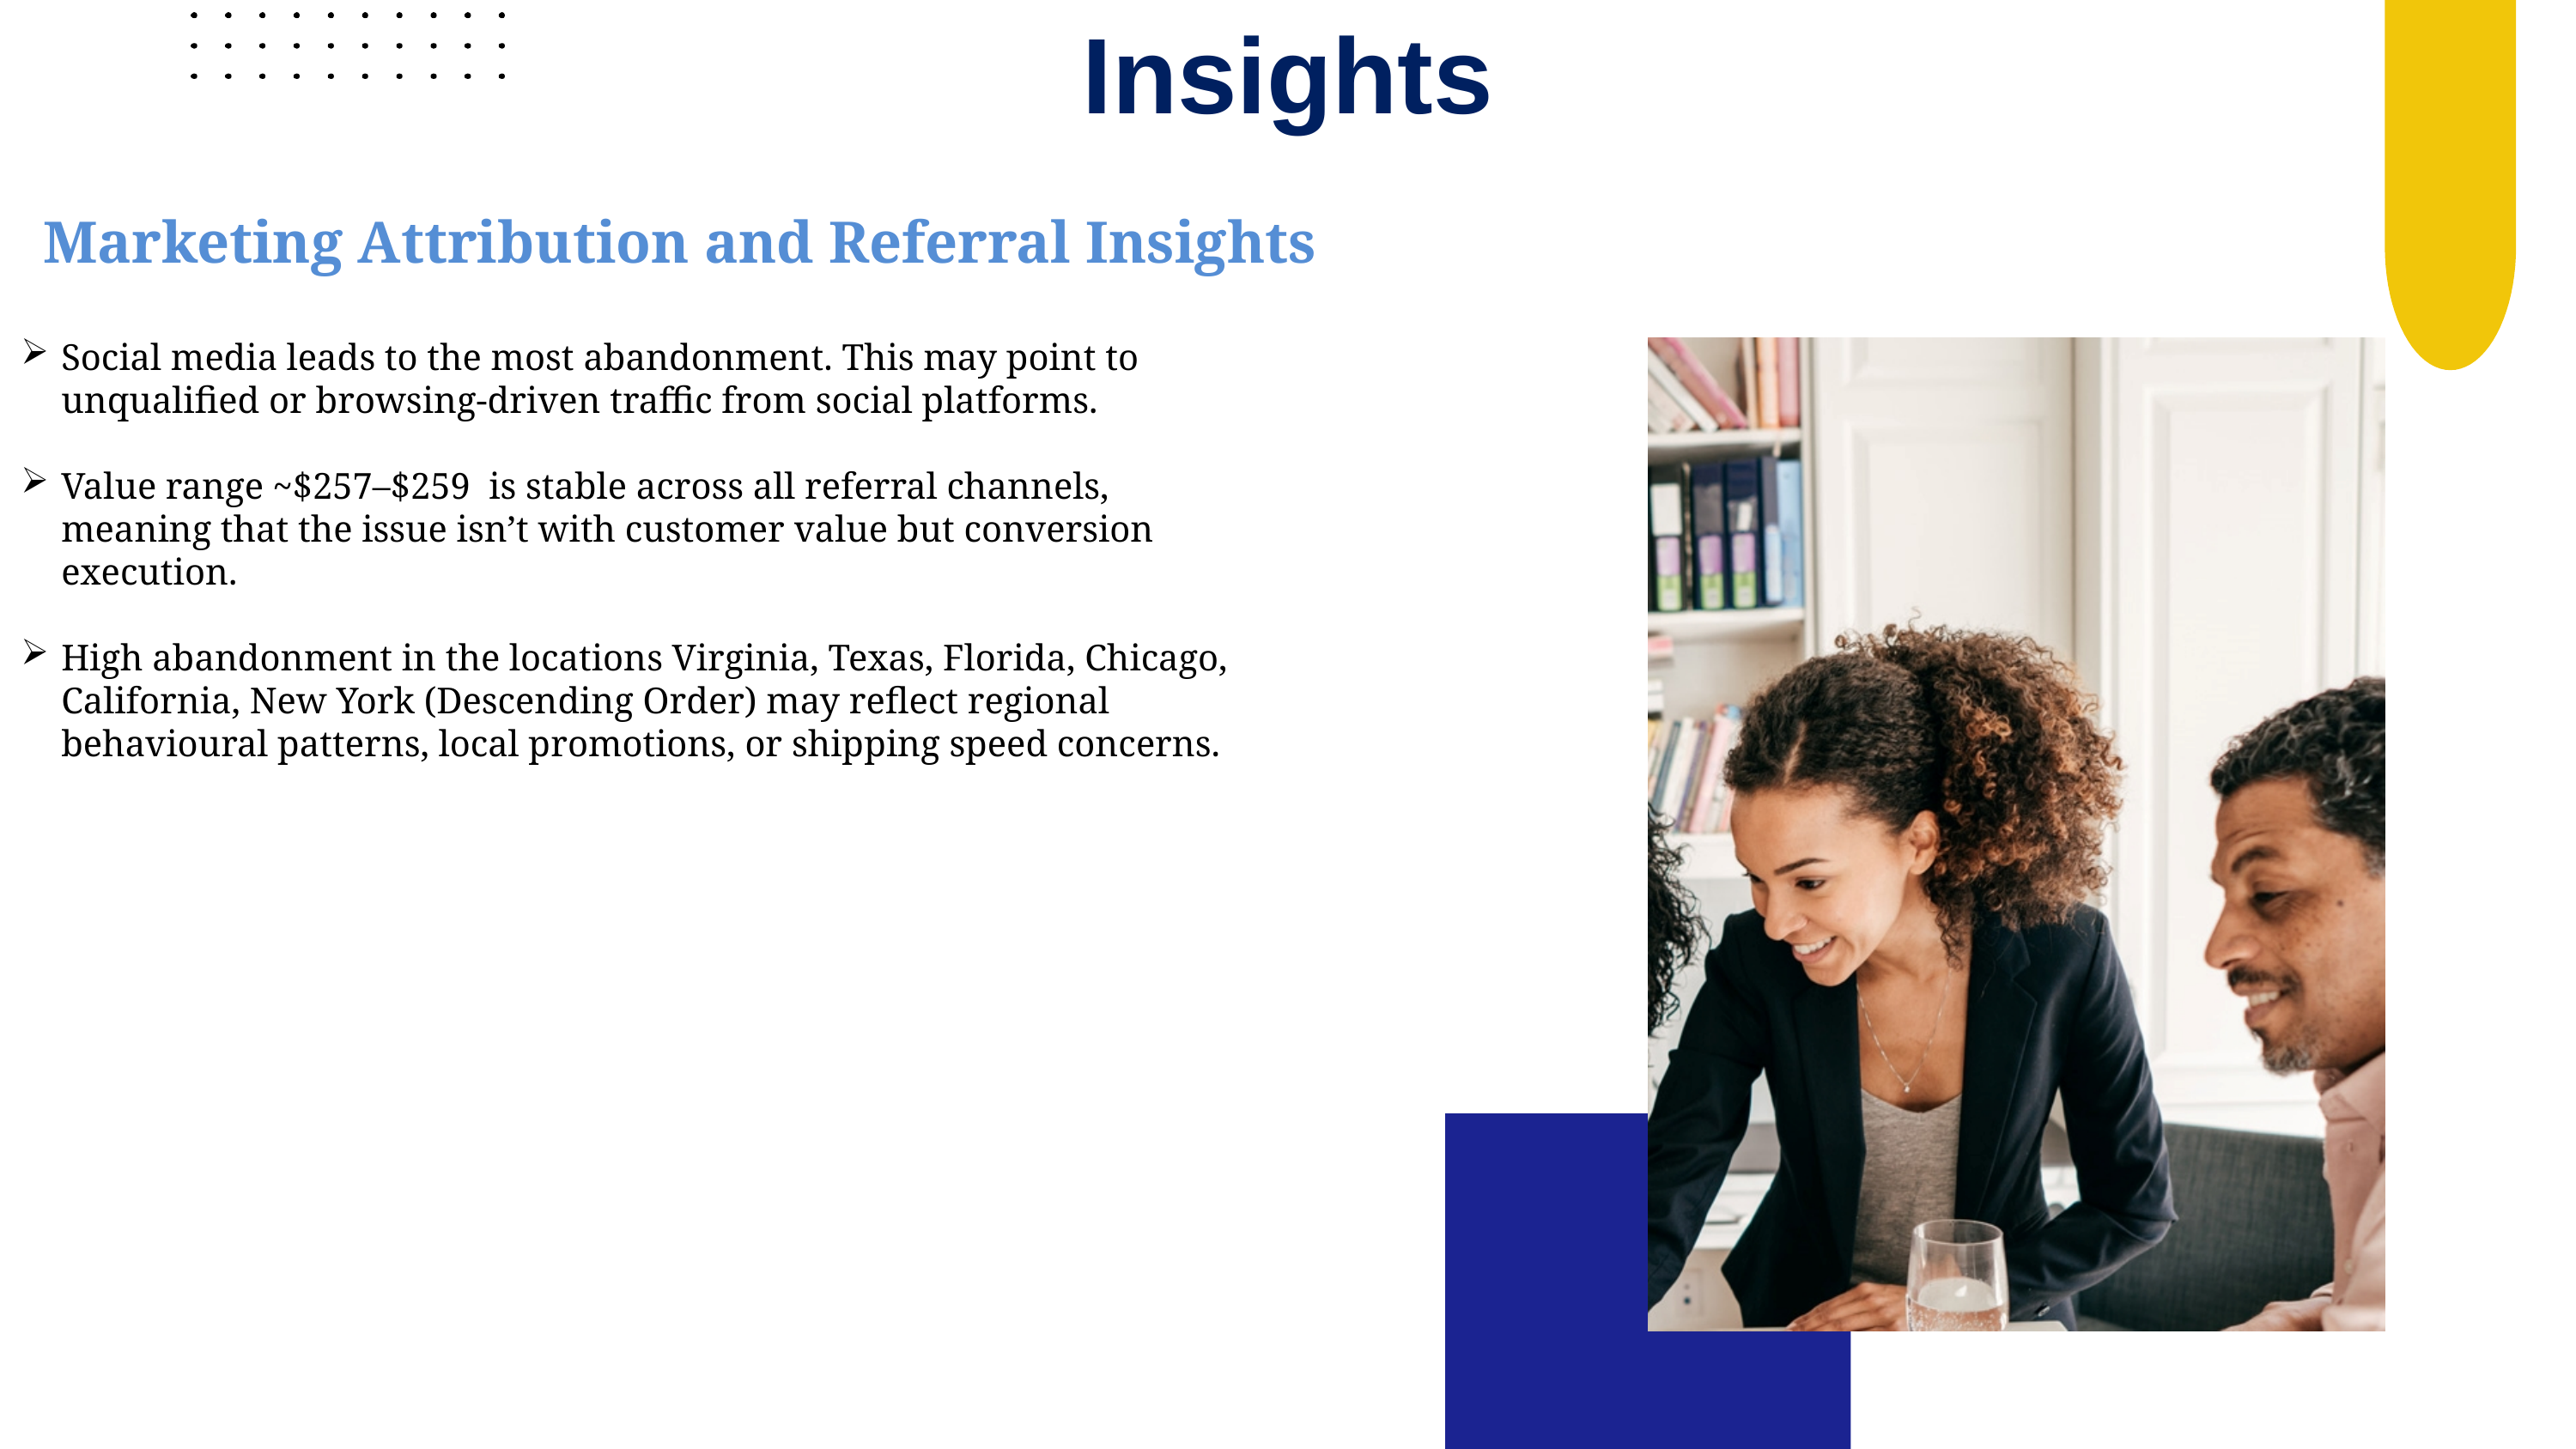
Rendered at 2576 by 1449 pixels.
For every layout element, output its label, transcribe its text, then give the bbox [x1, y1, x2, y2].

text_box [1445, 1113, 1851, 1449]
picture [1647, 337, 2385, 1331]
text_box Insights [735, 0, 1841, 142]
text_box [2385, 0, 2517, 371]
picture [191, 12, 505, 79]
text_box Marketing Attribution and Referral Insights [30, 199, 1355, 281]
text_box Social media leads to the most abandonment. This may point to unqualified or browsing-driven traffic from social platforms. Value range ~$257–$259 is stable across all referral channels, meaning that the issue isn’t with customer value but conversion execution. High abandonment in the locations Virginia, Texas, Florida, Chicago, California, New York (Descending Order) may reflect regional behavioural patterns, local promotions, or shipping speed concerns. [8, 328, 1275, 857]
